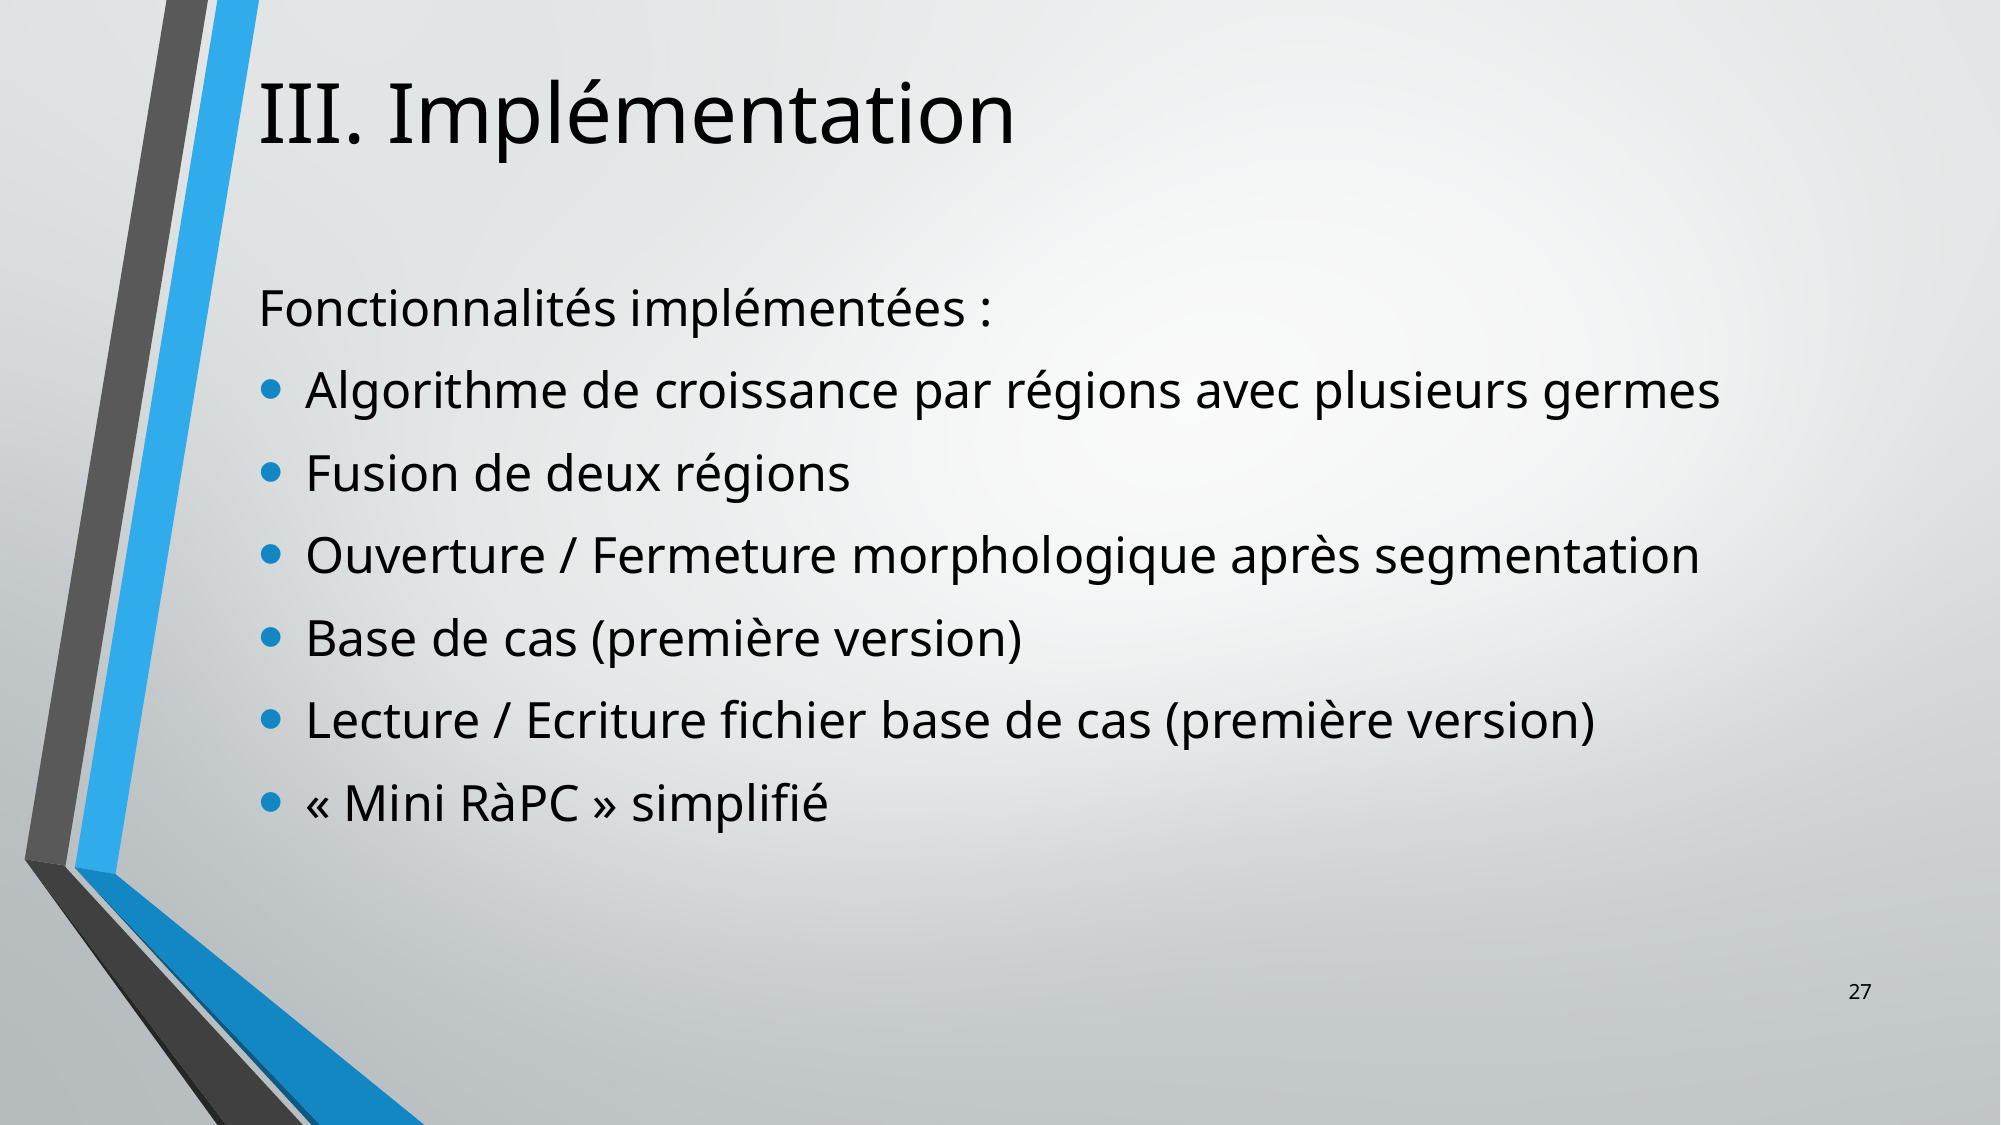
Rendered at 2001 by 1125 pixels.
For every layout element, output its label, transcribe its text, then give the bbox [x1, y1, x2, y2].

slide_number 27 [1796, 962, 1887, 1023]
title III. Implémentation [243, 51, 1887, 268]
list Fonctionnalités implémentées : Algorithme de croissance par régions avec plusieurs germes Fusion de deux régions Ouverture / Fermeture morphologique après segmentation Base de cas (première version) Lecture / Ecriture fichier base de cas (première version) « Mini RàPC » simplifié [243, 268, 1979, 1023]
